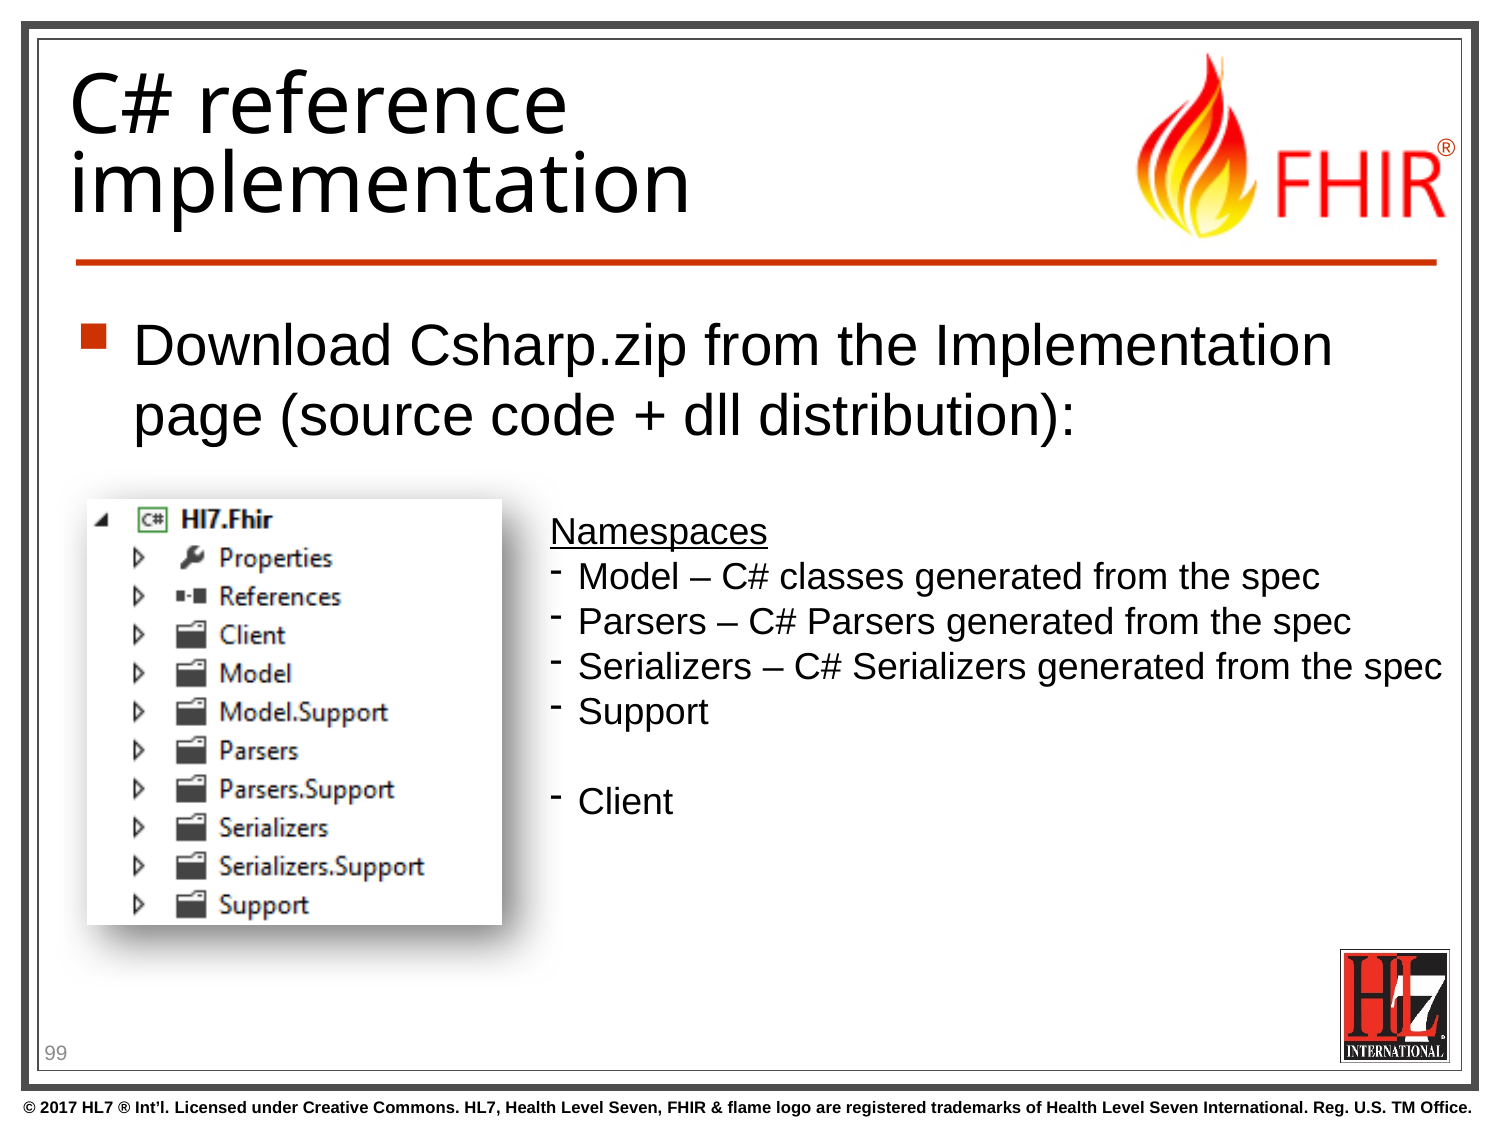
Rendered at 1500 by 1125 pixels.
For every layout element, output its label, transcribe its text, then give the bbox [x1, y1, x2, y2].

slide_number 99 [29, 1034, 148, 1071]
picture [1340, 949, 1450, 1063]
picture [87, 499, 502, 926]
list Download Csharp.zip from the Implementation page (source code + dll distribution): [62, 299, 1438, 1059]
picture [1124, 42, 1458, 249]
text_box Namespaces Model – C# classes generated from the spec Parsers – C# Parsers generated from the spec Serializers – C# Serializers generated from the spec Support Client [535, 499, 1498, 830]
title C# reference implementation [53, 54, 1128, 244]
